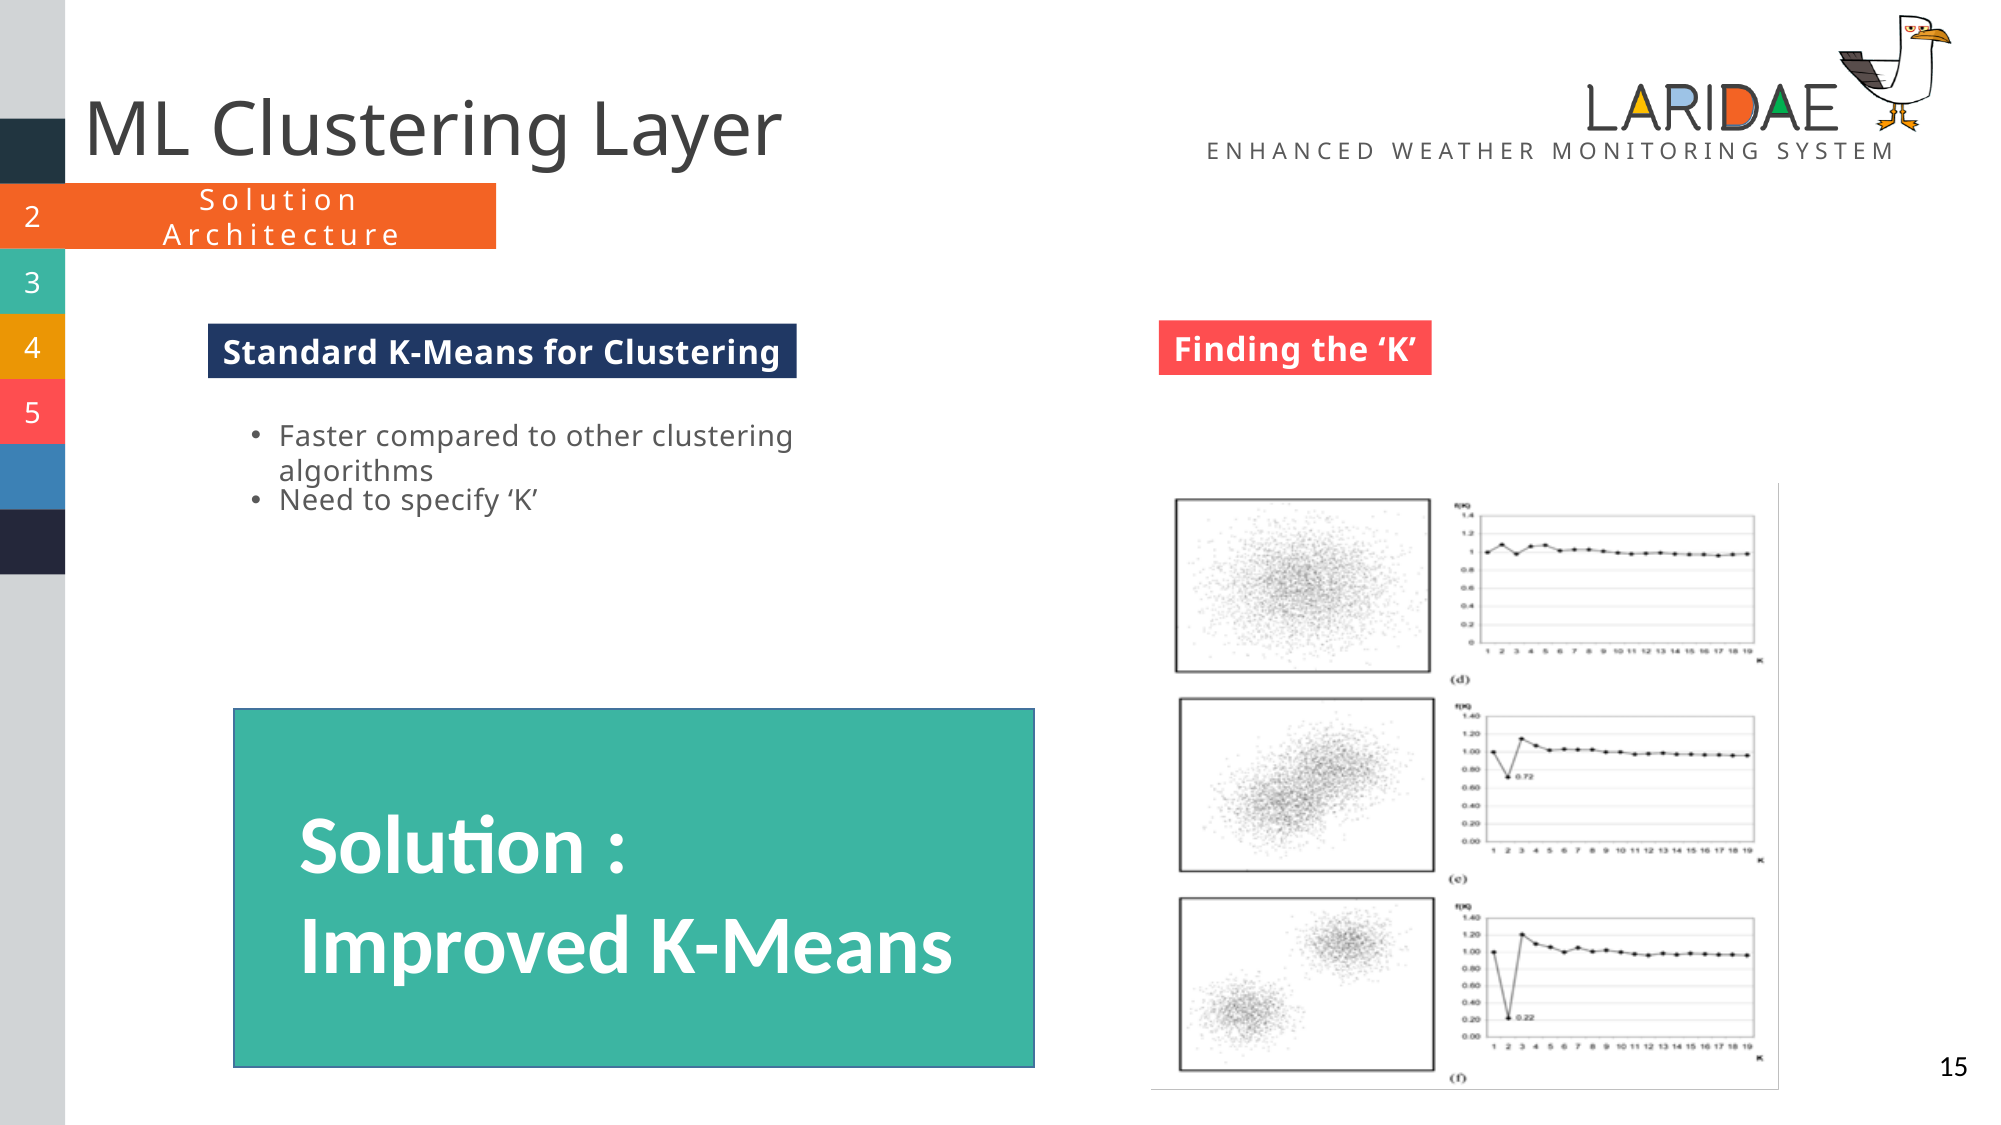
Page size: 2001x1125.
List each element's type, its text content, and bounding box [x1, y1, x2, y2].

text_box Faster compared to other clustering algorithms [236, 409, 939, 474]
picture [1151, 483, 1782, 1093]
text_box 15 [1924, 1039, 1984, 1090]
text_box Standard K-Means for Clustering [208, 323, 797, 379]
picture [1541, 10, 1963, 188]
text_box Finding the ‘K’ [1158, 320, 1432, 375]
text_box [233, 708, 1035, 1068]
text_box Solution : Improved K-Means [284, 783, 1035, 998]
text_box Need to specify ‘K’ [236, 474, 939, 524]
text_box ML Clustering Layer [69, 72, 861, 178]
